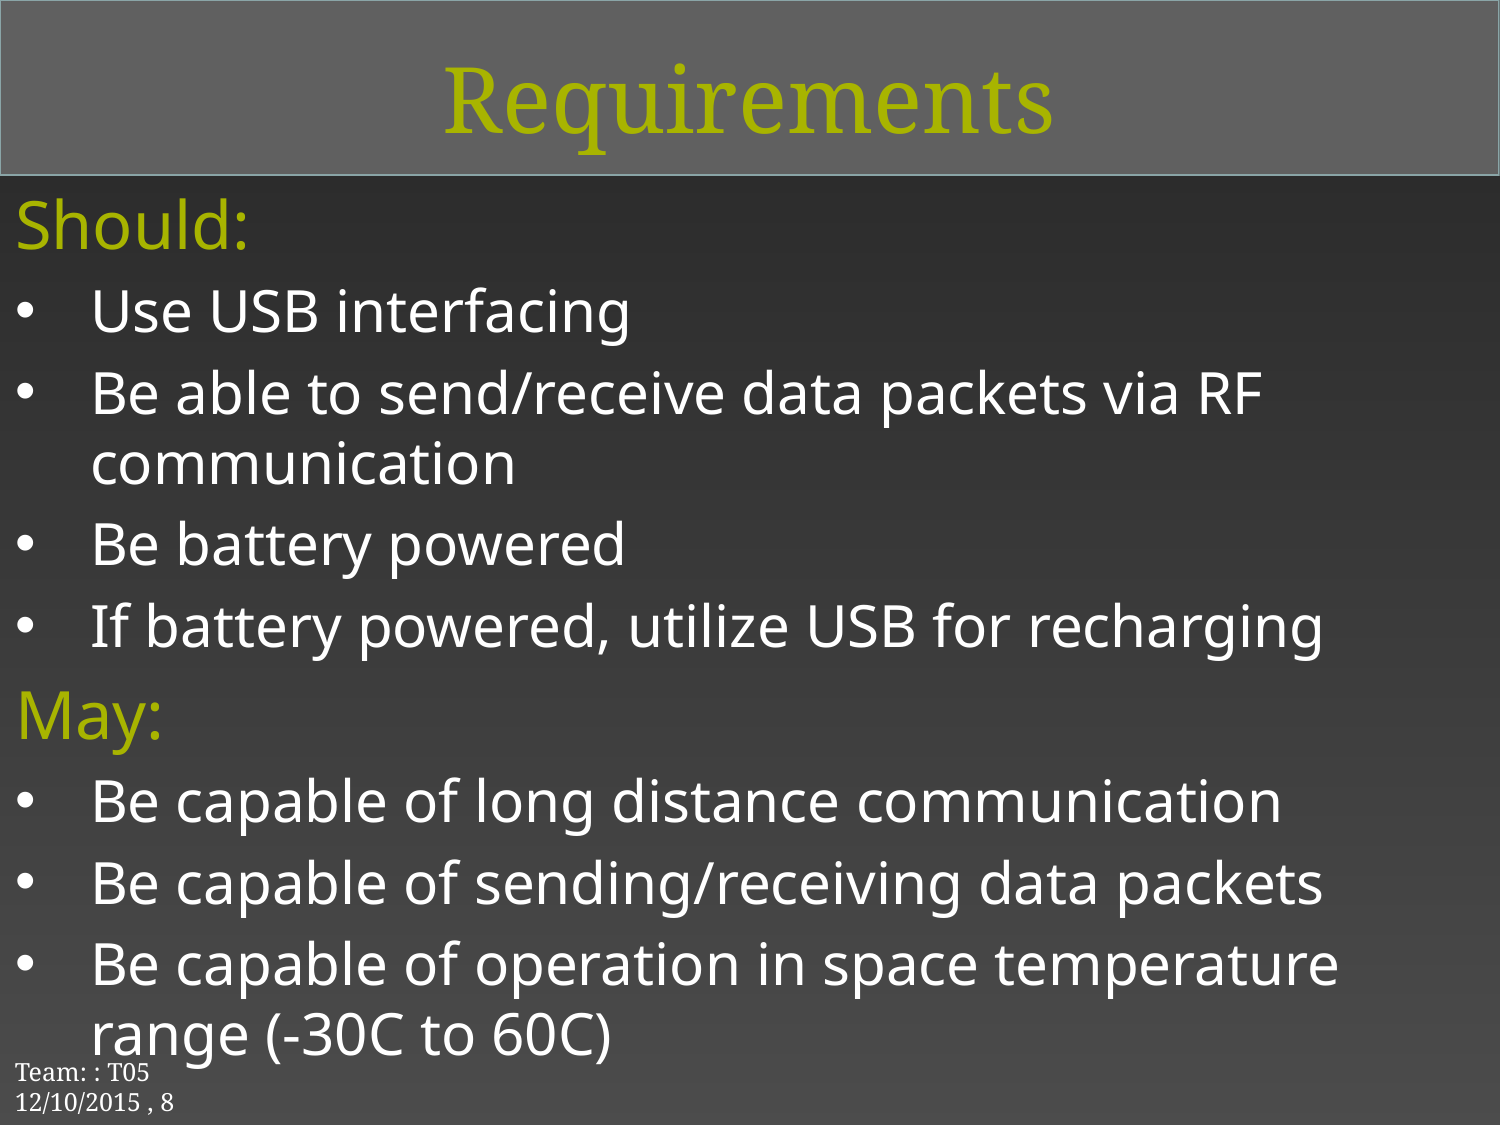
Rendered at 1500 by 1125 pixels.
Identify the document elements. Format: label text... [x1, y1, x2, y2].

list Should: Use USB interfacing Be able to send/receive data packets via RF communication Be battery powered If battery powered, utilize USB for recharging May: Be capable of long distance communication Be capable of sending/receiving data packets Be capable of operation in space temperature range (-30C to 60C) [0, 174, 1450, 1125]
title Requirements [0, 46, 1499, 162]
